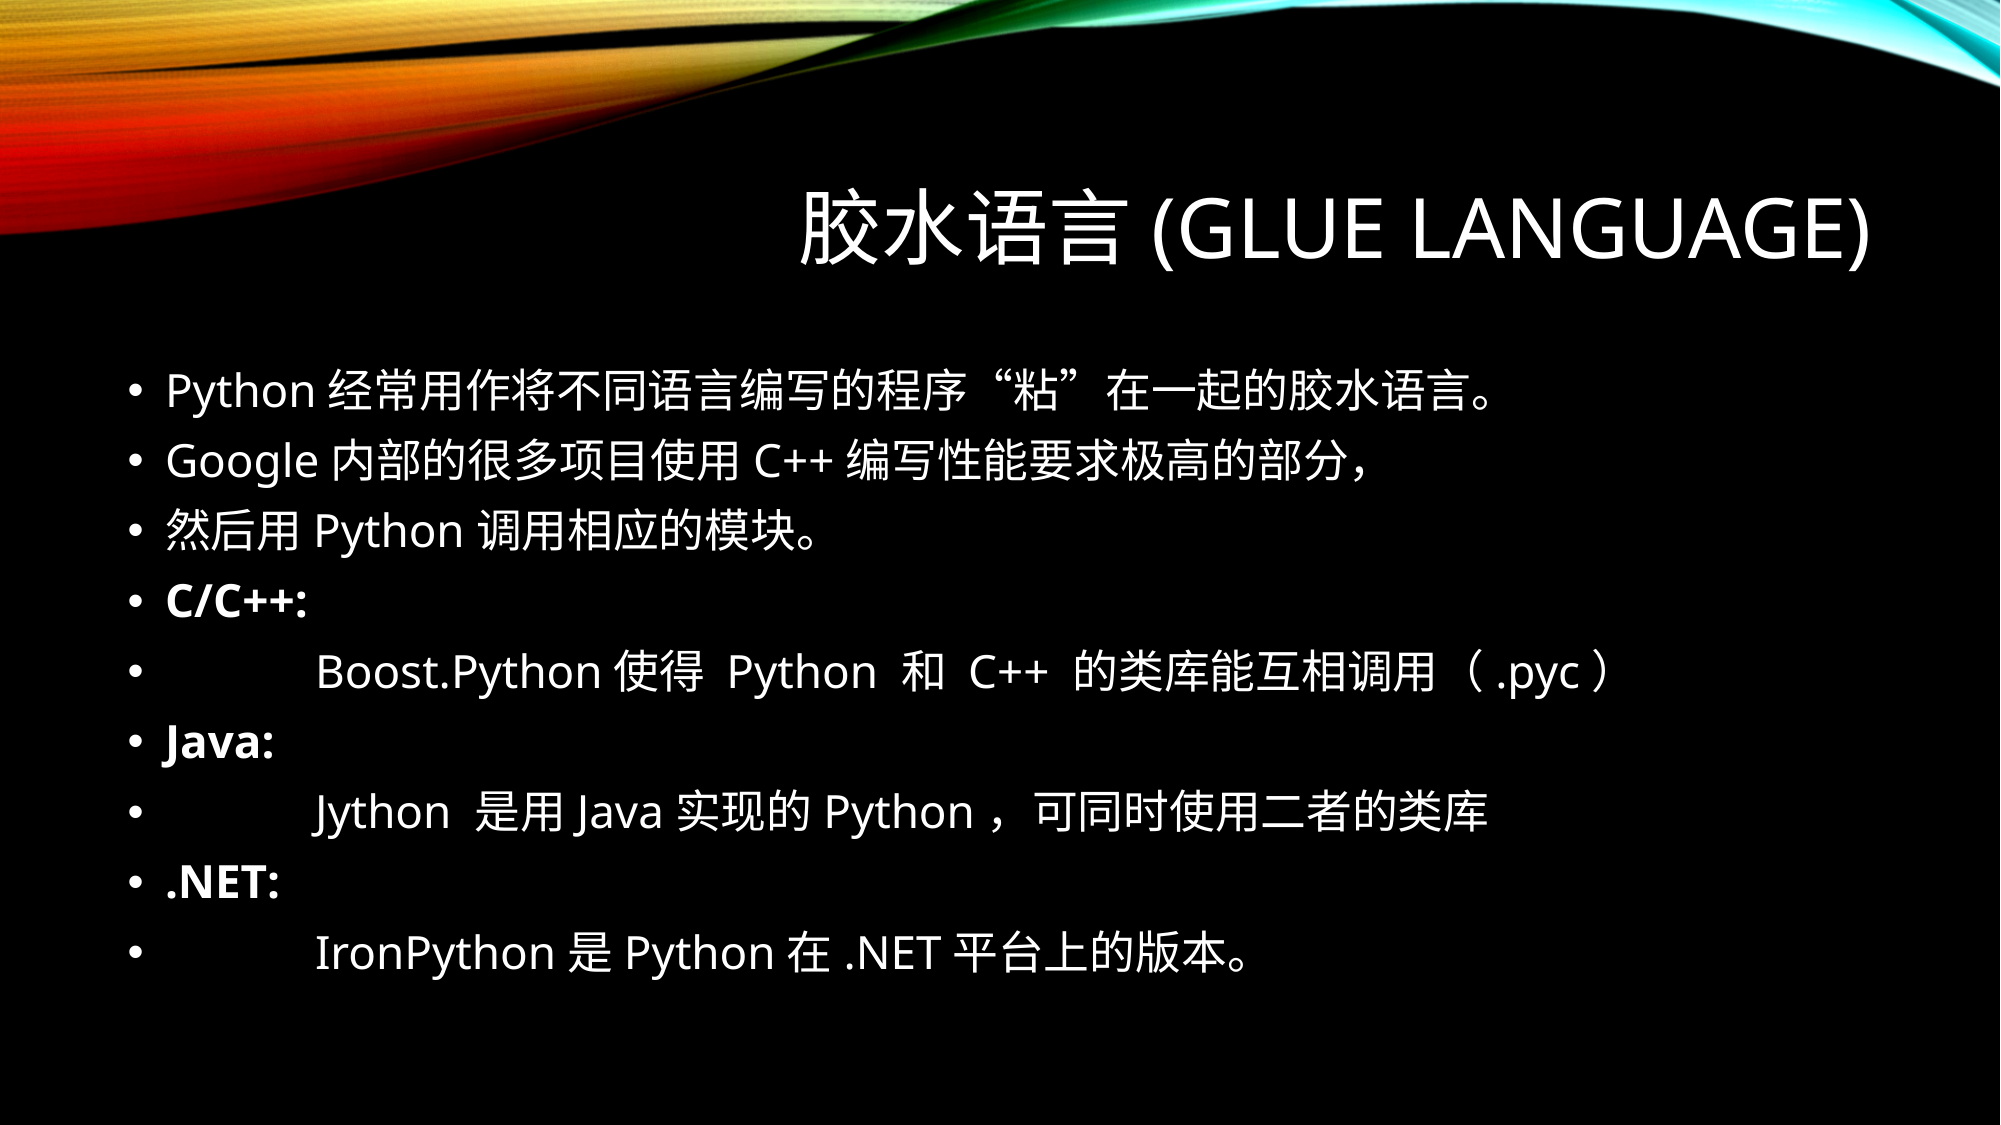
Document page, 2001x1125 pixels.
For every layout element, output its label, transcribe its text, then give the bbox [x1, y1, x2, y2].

picture [0, 0, 2000, 237]
list Python经常用作将不同语言编写的程序“粘”在一起的胶水语言。 Google内部的很多项目使用C++编写性能要求极高的部分， 然后用Python调用相应的模块。 C/C++: Boost.Python使得 Python 和 C++ 的类库能互相调用（.pyc） Java: Jython 是用Java实现的Python，可同时使用二者的类库 .NET: IronPython是Python在.NET平台上的版本。 [112, 360, 1888, 1021]
title 胶水语言(glue language) [474, 125, 1888, 338]
